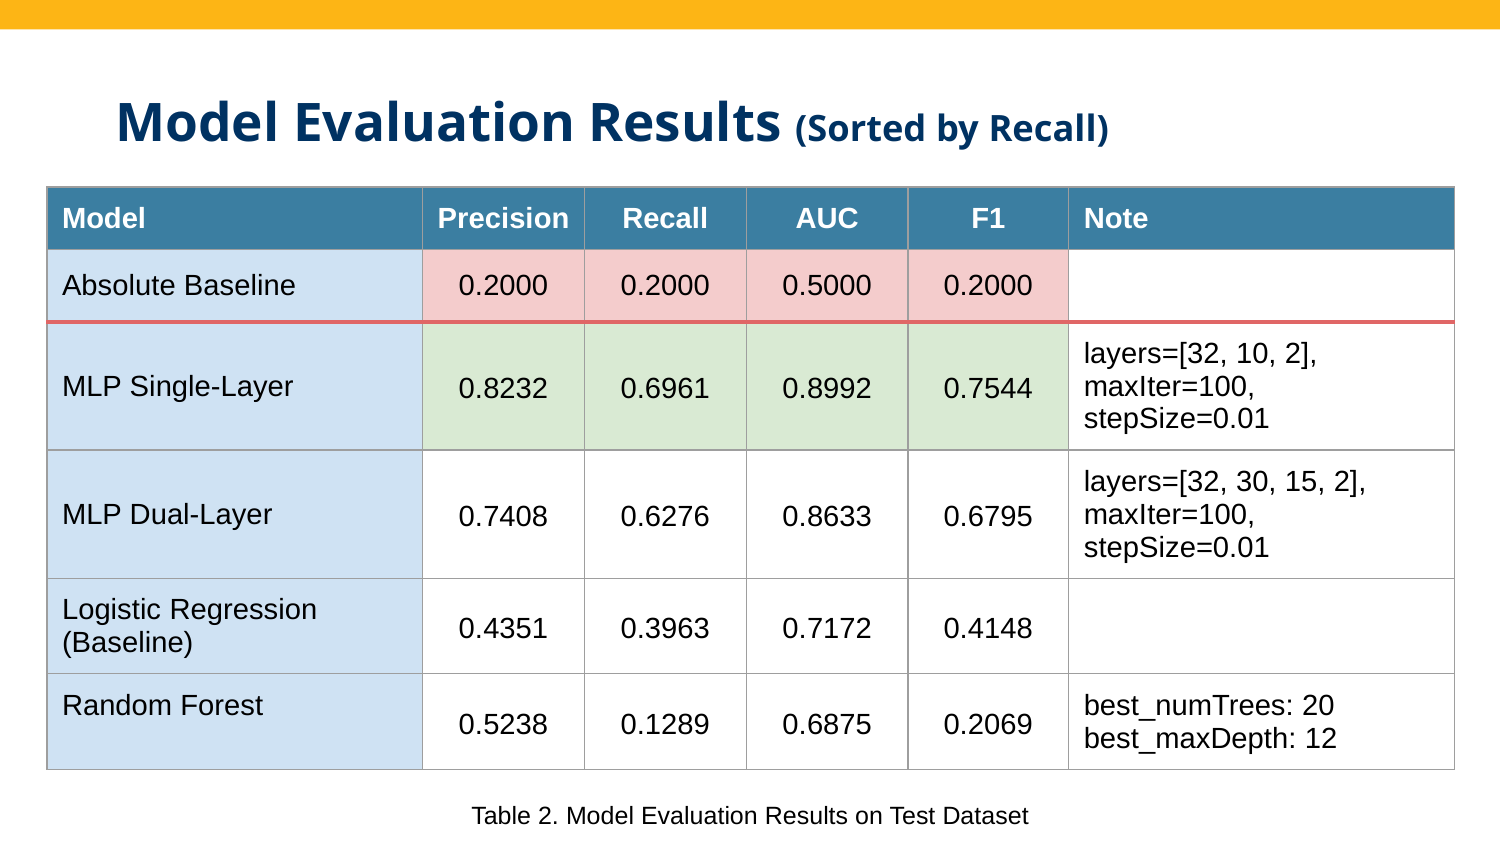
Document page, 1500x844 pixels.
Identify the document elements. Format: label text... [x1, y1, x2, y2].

table_cell MLP Single-Layer [48, 324, 422, 449]
table_header Precision [423, 188, 584, 249]
table_cell 0.6961 [585, 324, 746, 449]
table_cell Logistic Regression (Baseline) [48, 579, 422, 673]
table_cell 0.6875 [747, 674, 907, 769]
table_cell 0.6795 [909, 451, 1068, 578]
table_header Note [1069, 188, 1454, 249]
table_cell [1069, 579, 1454, 673]
table_cell 0.5238 [423, 674, 584, 769]
table_cell layers=[32, 10, 2], maxIter=100, stepSize=0.01 [1069, 324, 1454, 449]
table_cell MLP Dual-Layer [48, 451, 422, 578]
table_cell 0.5000 [747, 250, 907, 320]
table_cell best_numTrees: 20 best_maxDepth: 12 [1069, 674, 1454, 769]
table_cell 0.2069 [909, 674, 1068, 769]
text_box Table 2. Model Evaluation Results on Test Dataset [305, 787, 1196, 842]
table_cell Absolute Baseline [48, 250, 422, 320]
table_cell layers=[32, 30, 15, 2], maxIter=100, stepSize=0.01 [1069, 451, 1454, 578]
table_header Model [48, 188, 422, 249]
table_cell 0.1289 [585, 674, 746, 769]
table_cell Random Forest [48, 674, 422, 769]
table_cell 0.7172 [747, 579, 907, 673]
table_cell 0.8992 [747, 324, 907, 449]
table_cell 0.3963 [585, 579, 746, 673]
table_cell [1069, 250, 1454, 320]
title Model Evaluation Results (Sorted by Recall) [100, 72, 1401, 167]
table_cell 0.7544 [909, 324, 1068, 449]
table_header AUC [747, 188, 907, 249]
table_header Recall [585, 188, 746, 249]
table_cell 0.2000 [585, 250, 746, 320]
table_cell 0.2000 [909, 250, 1068, 320]
table_cell 0.2000 [423, 250, 584, 320]
table_cell 0.4148 [909, 579, 1068, 673]
table_header F1 [909, 188, 1068, 249]
table_cell 0.6276 [585, 451, 746, 578]
table_cell 0.4351 [423, 579, 584, 673]
table_cell 0.7408 [423, 451, 584, 578]
table_cell 0.8633 [747, 451, 907, 578]
table_cell 0.8232 [423, 324, 584, 449]
